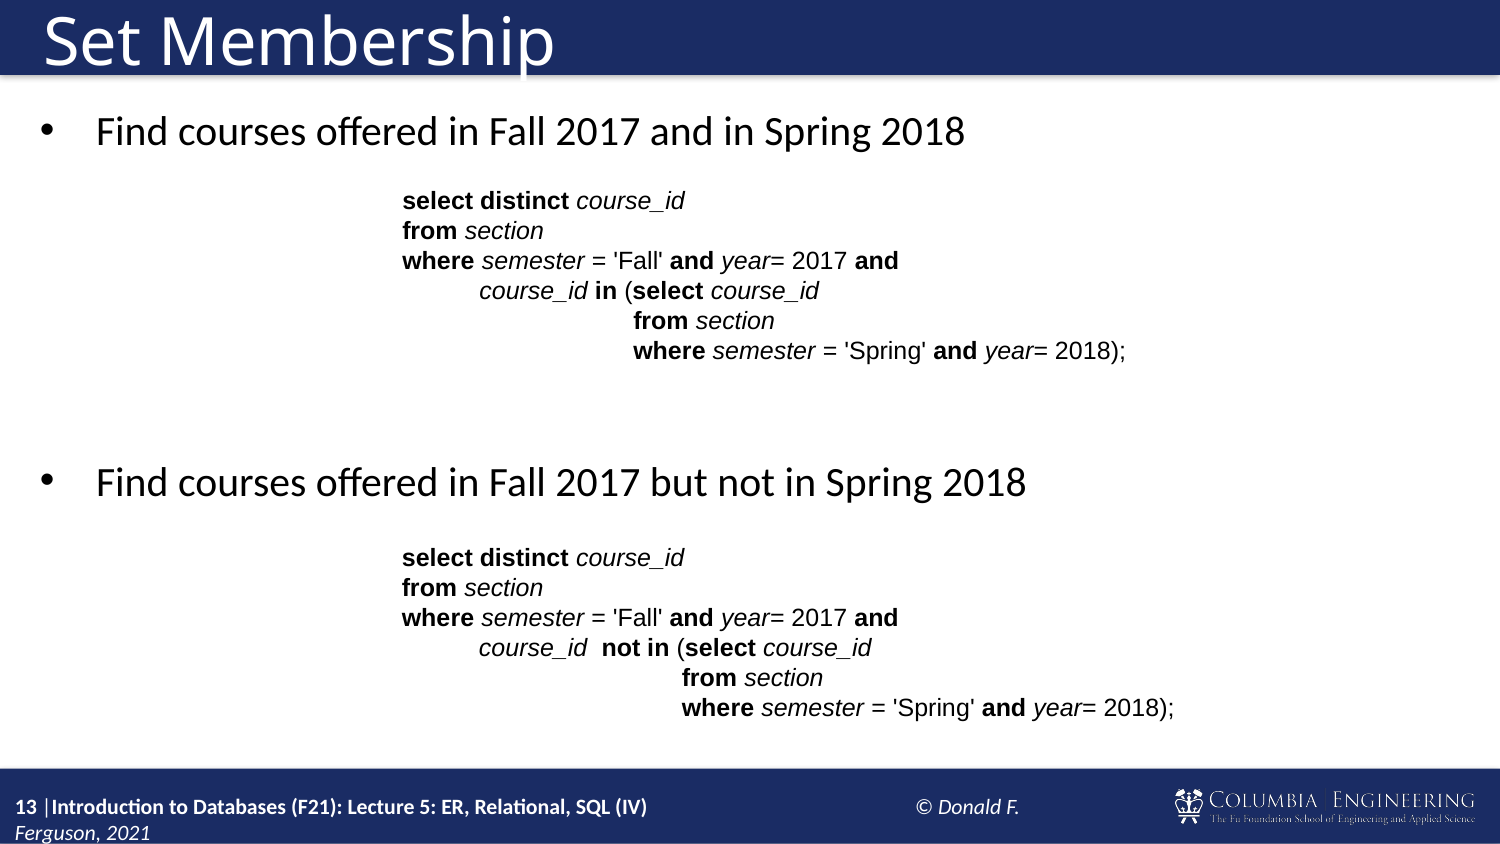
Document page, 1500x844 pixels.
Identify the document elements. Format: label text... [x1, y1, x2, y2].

text_box select distinct course_id from section where semester = 'Fall' and year= 2017 and course_id not in (select course_id from section where semester = 'Spring' and year= 2018); [387, 534, 1198, 729]
list Find courses offered in Fall 2017 and in Spring 2018 Find courses offered in Fall 2017 but not in Spring 2018 [24, 96, 1475, 760]
title Set Membership [28, 0, 1450, 73]
text_box select distinct course_id from section where semester = 'Fall' and year= 2017 and course_id in (select course_id from section where semester = 'Spring' and year= 2018); [387, 177, 1153, 372]
